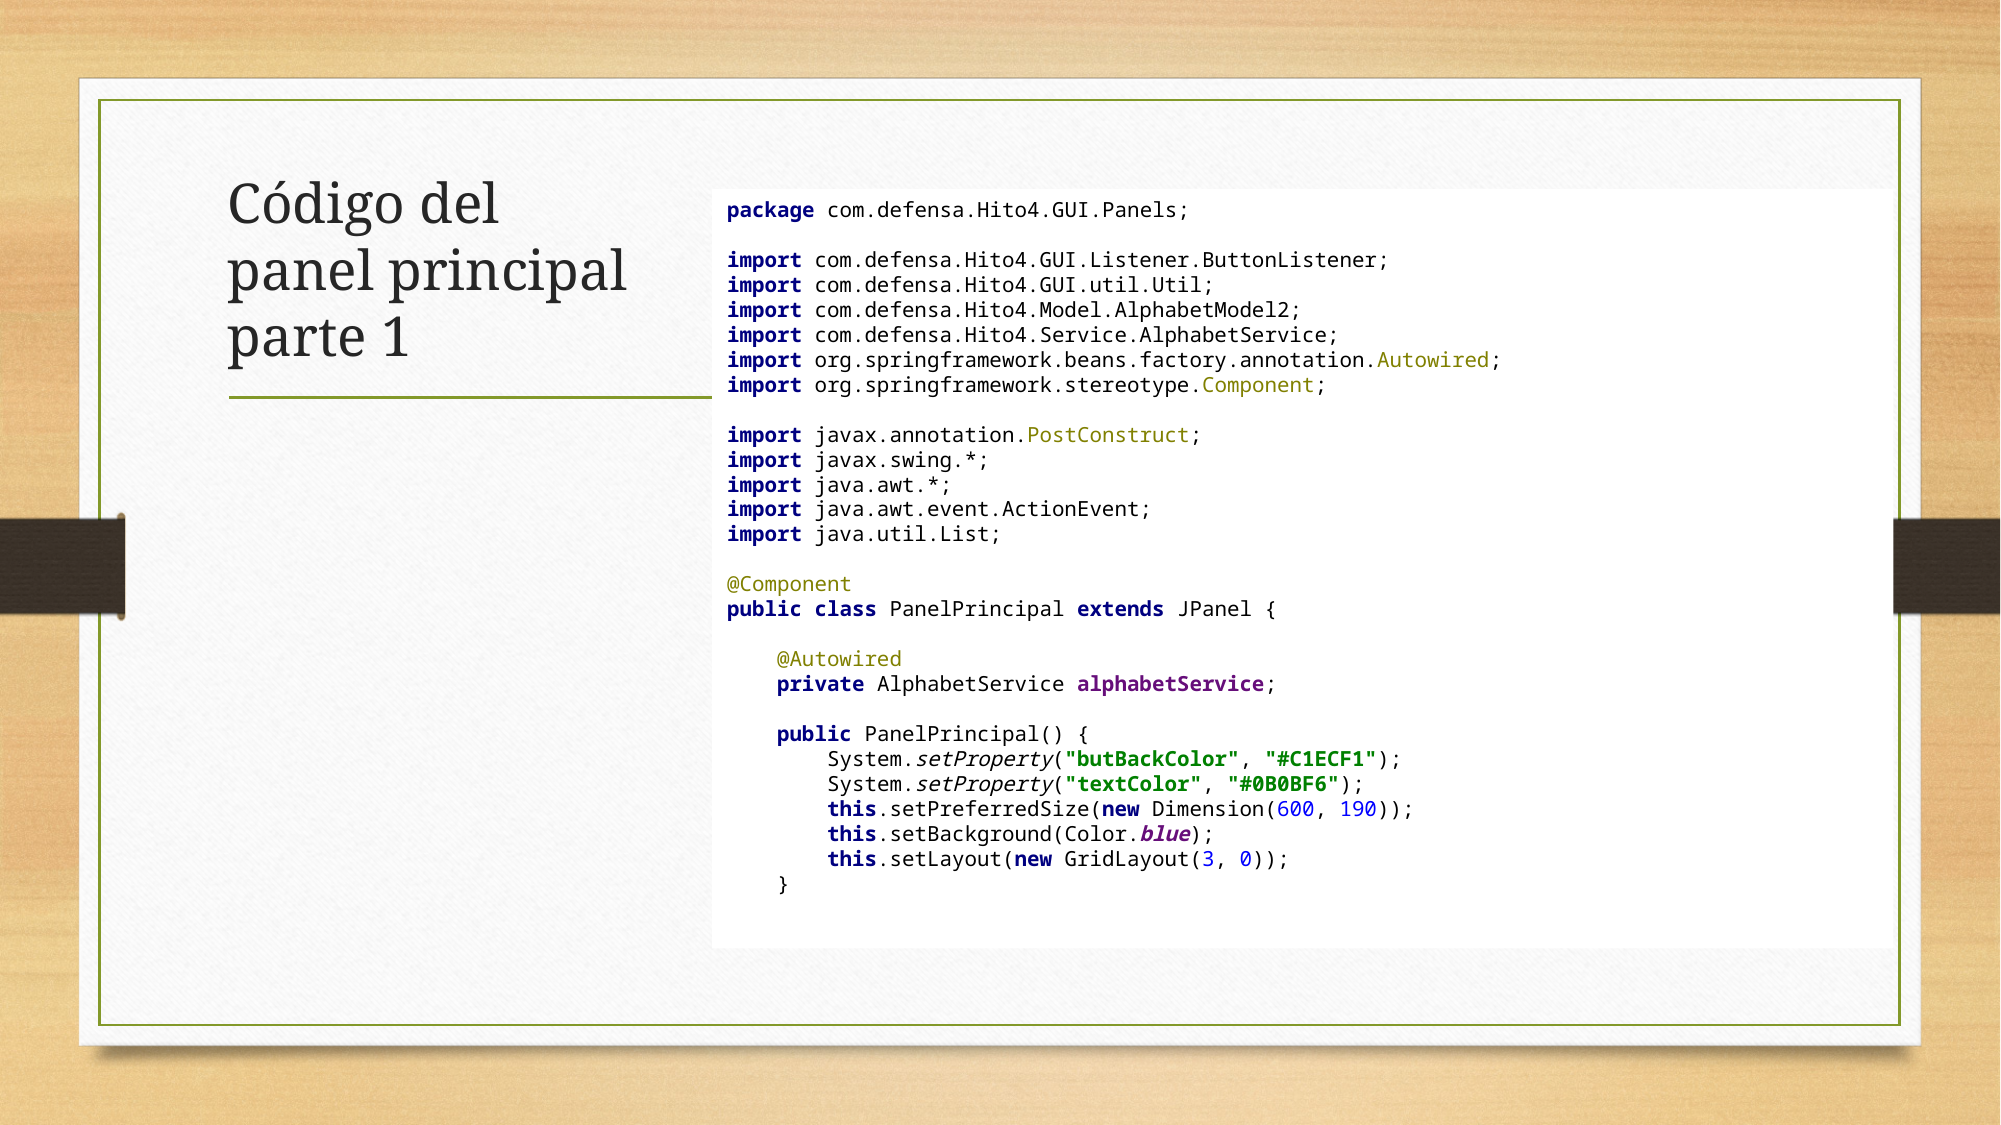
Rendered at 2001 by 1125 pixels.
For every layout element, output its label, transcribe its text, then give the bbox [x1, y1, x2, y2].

list package com.defensa.Hito4.GUI.Panels; import com.defensa.Hito4.GUI.Listener.ButtonListener; import com.defensa.Hito4.GUI.util.Util; import com.defensa.Hito4.Model.AlphabetModel2; import com.defensa.Hito4.Service.AlphabetService; import org.springframework.beans.factory.annotation.Autowired; import org.springframework.stereotype.Component; import javax.annotation.PostConstruct; import javax.swing.*; import java.awt.*; import java.awt.event.ActionEvent; import java.util.List; @Component public class PanelPrincipal extends JPanel { @Autowired private AlphabetService alphabetService; public PanelPrincipal() { System.setProperty("butBackColor", "#C1ECF1"); System.setProperty("textColor", "#0B0BF6"); this.setPreferredSize(new Dimension(600, 190)); this.setBackground(Color.blue); this.setLayout(new GridLayout(3, 0)); } [712, 188, 1894, 949]
picture [0, 0, 2001, 1125]
title Código del panel principal parte 1 [212, 161, 1788, 375]
